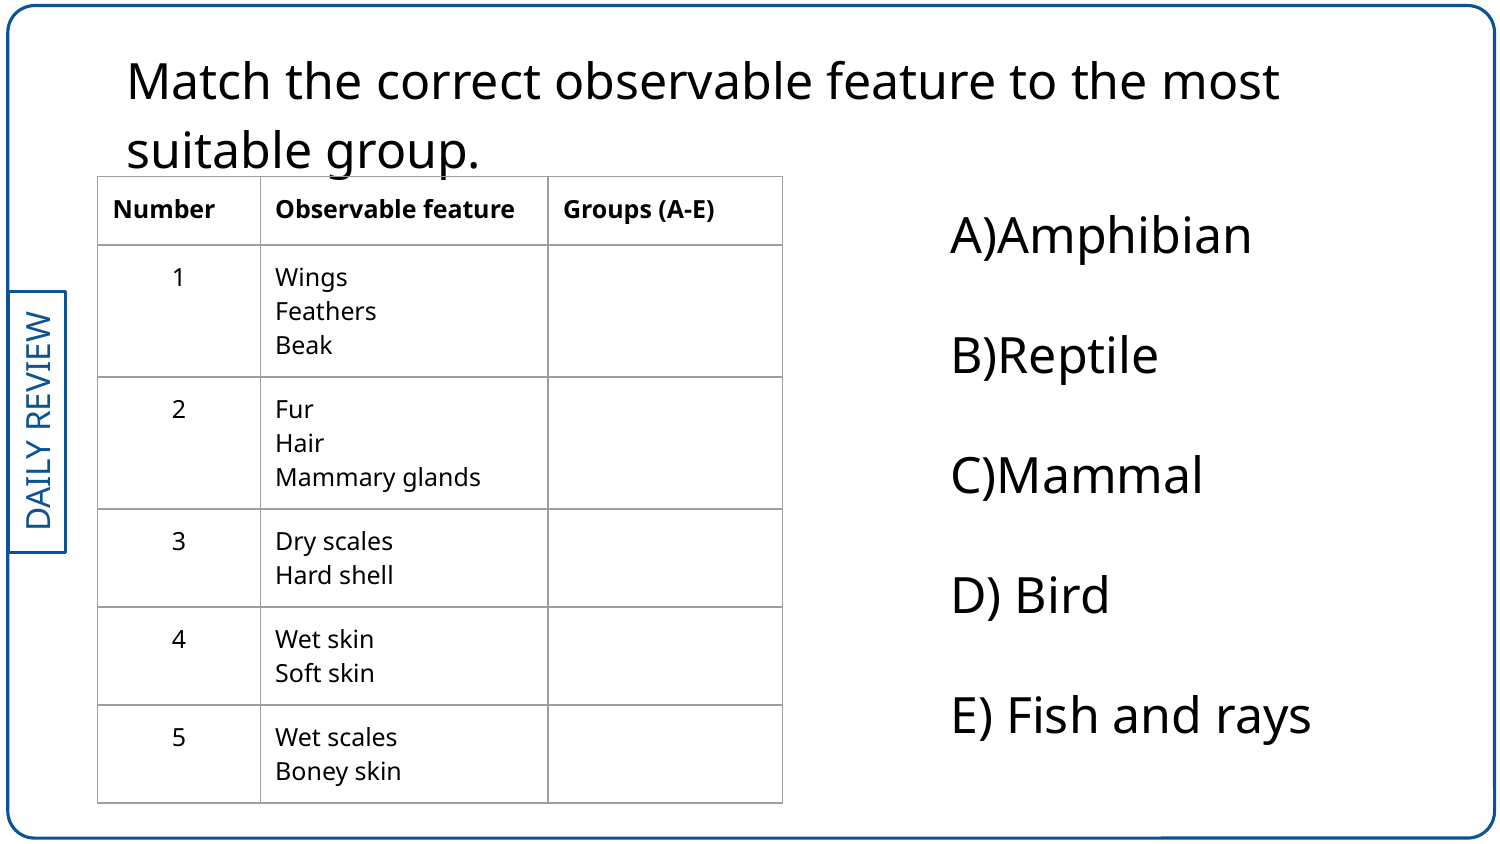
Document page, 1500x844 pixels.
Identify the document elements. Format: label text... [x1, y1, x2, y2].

table_cell [549, 706, 782, 802]
table_cell [549, 608, 782, 704]
table_cell 4 [98, 608, 260, 704]
table_cell Fur Hair Mammary glands [261, 378, 547, 508]
table_cell Wet scales Boney skin [261, 706, 547, 802]
table_header Observable feature [261, 177, 547, 244]
text_box A)Amphibian B)Reptile C)Mammal D) Bird E) Fish and rays [935, 188, 1407, 736]
list Match the correct observable feature to the most suitable group. [111, 25, 1389, 189]
table_header Groups (A-E) [549, 177, 782, 244]
table_cell Wings Feathers Beak [261, 246, 547, 376]
table_cell 1 [98, 246, 260, 376]
table_cell [549, 510, 782, 606]
table_header Number [98, 177, 260, 244]
table_cell Wet skin Soft skin [261, 608, 547, 704]
table_cell 5 [98, 706, 260, 802]
table_cell 2 [98, 378, 260, 508]
table_cell [549, 246, 782, 376]
table_cell [549, 378, 782, 508]
table_cell 3 [98, 510, 260, 606]
table_cell Dry scales Hard shell [261, 510, 547, 606]
